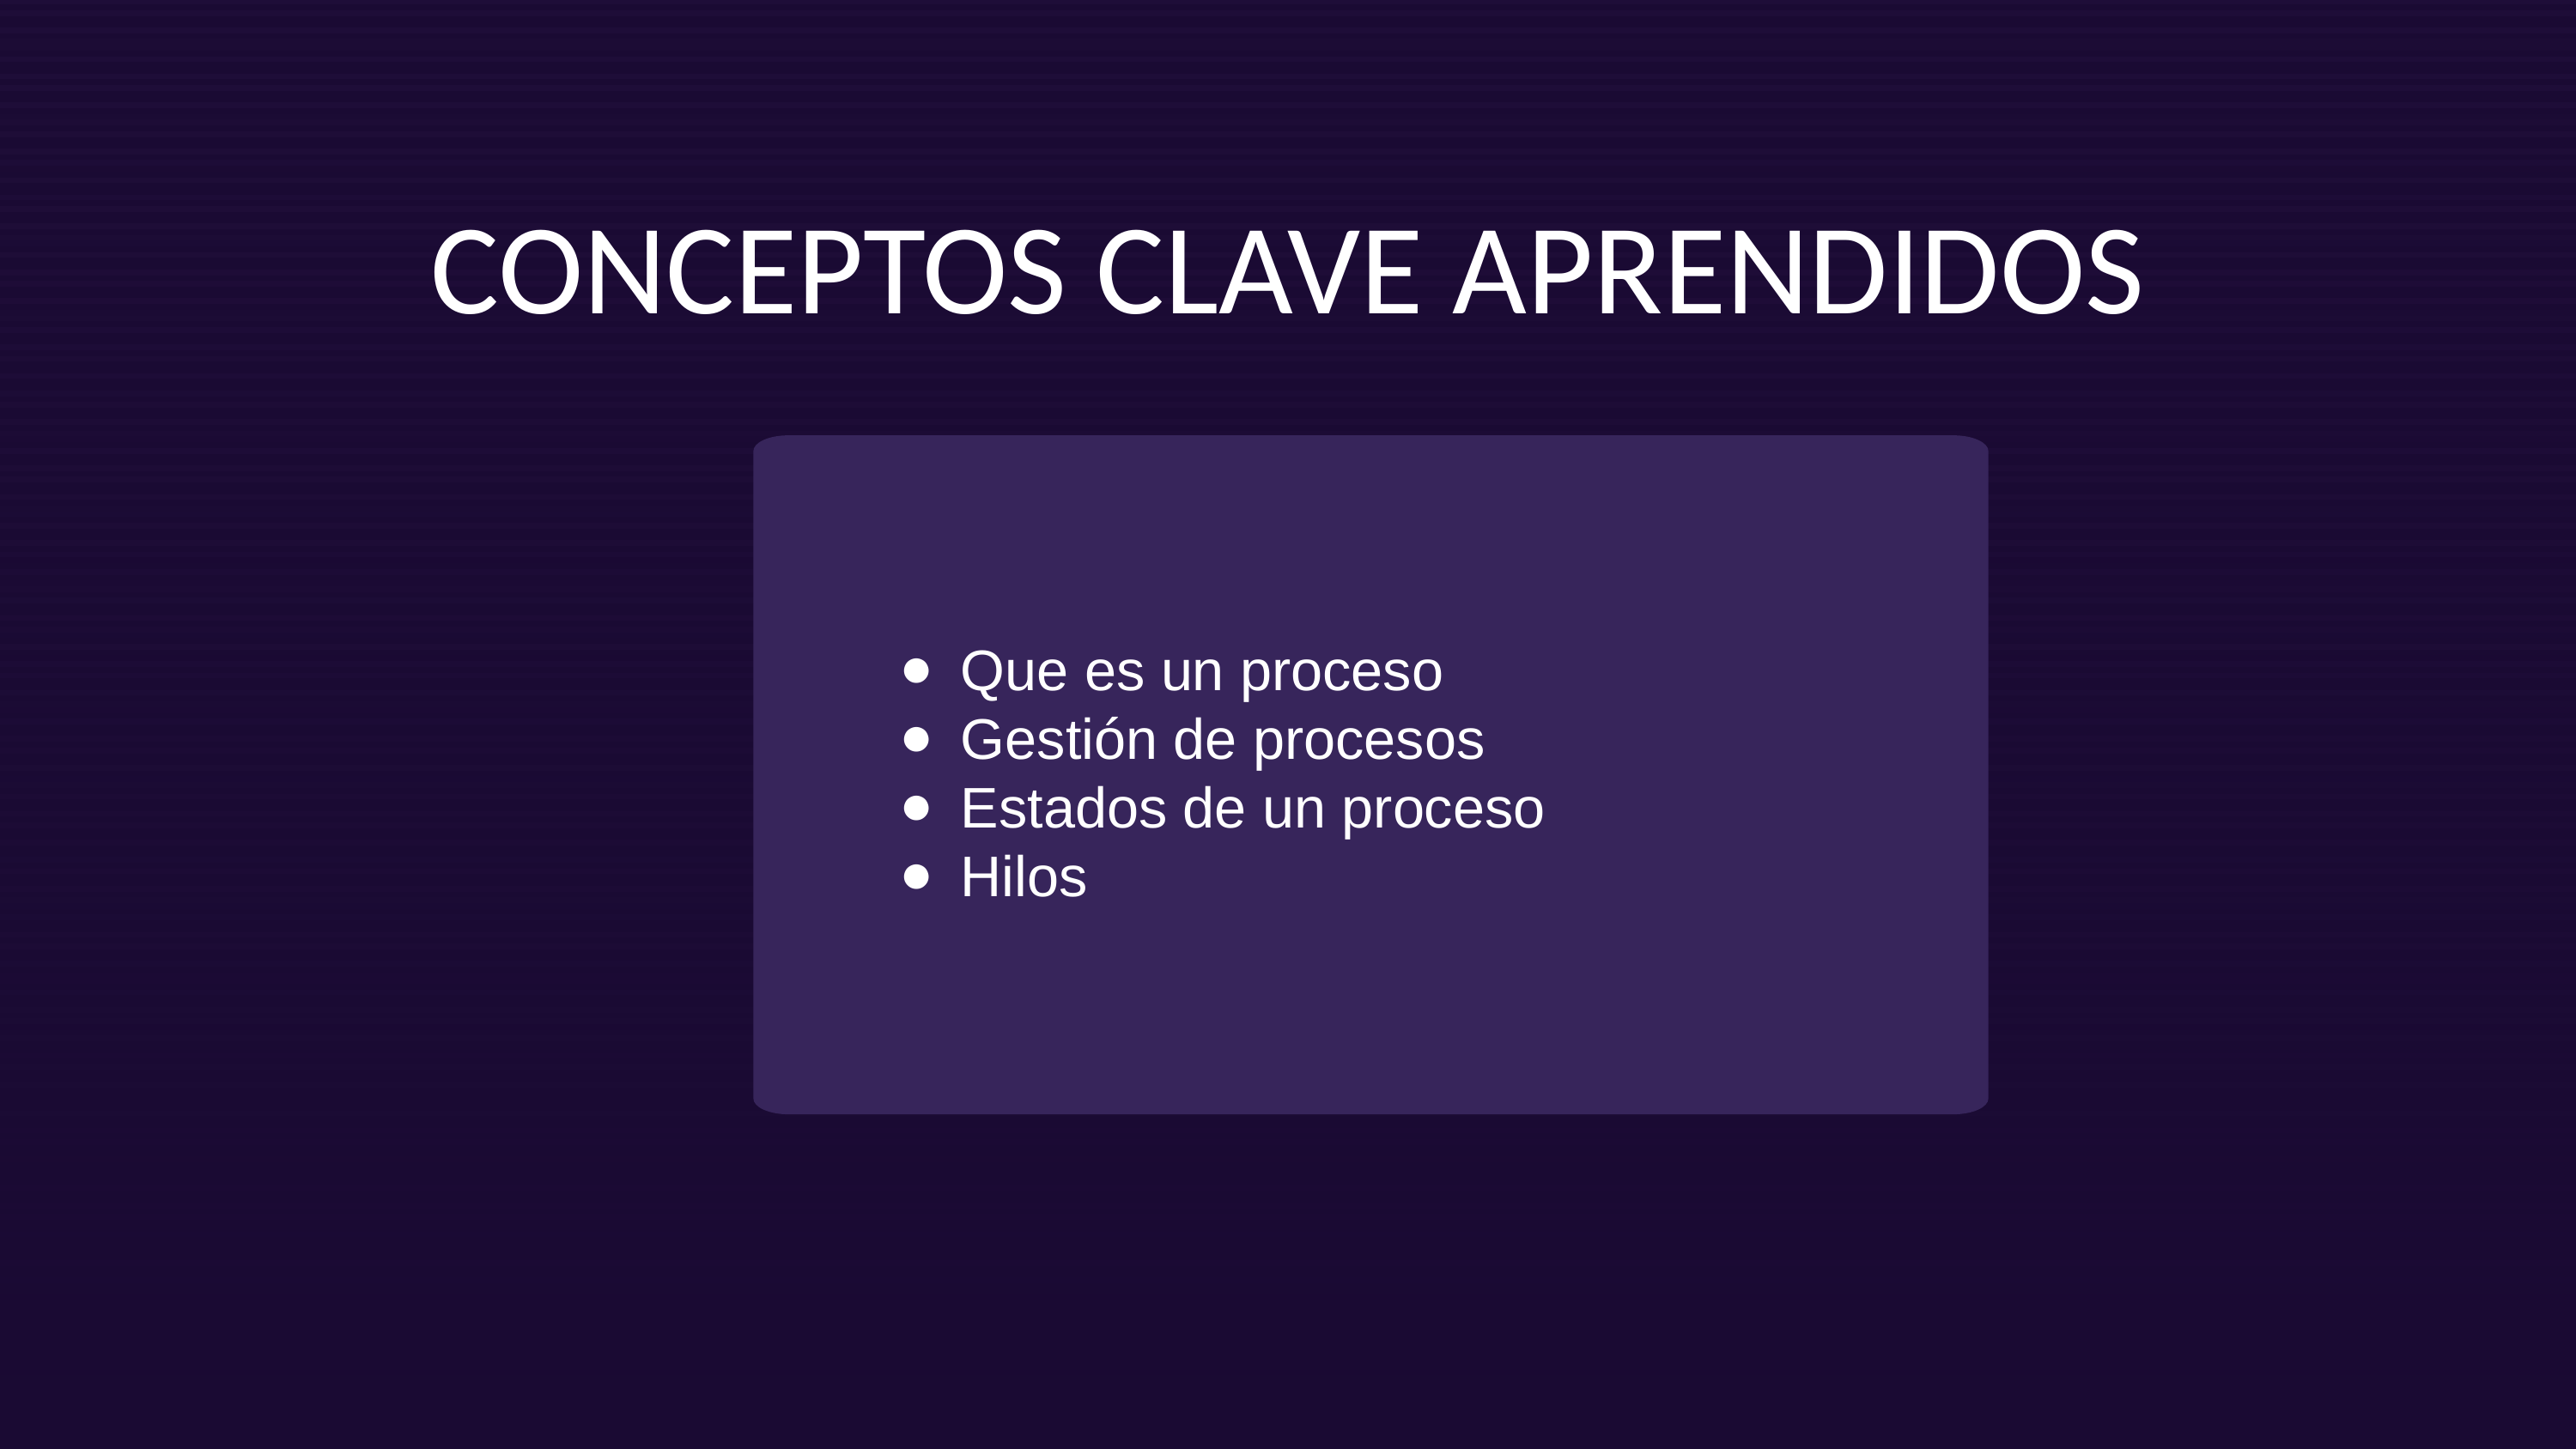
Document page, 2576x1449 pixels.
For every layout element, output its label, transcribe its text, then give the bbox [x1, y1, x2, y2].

text_box [0, 0, 2576, 1449]
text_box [753, 429, 1989, 1115]
text_box CONCEPTOS CLAVE APRENDIDOS [323, 167, 2253, 324]
